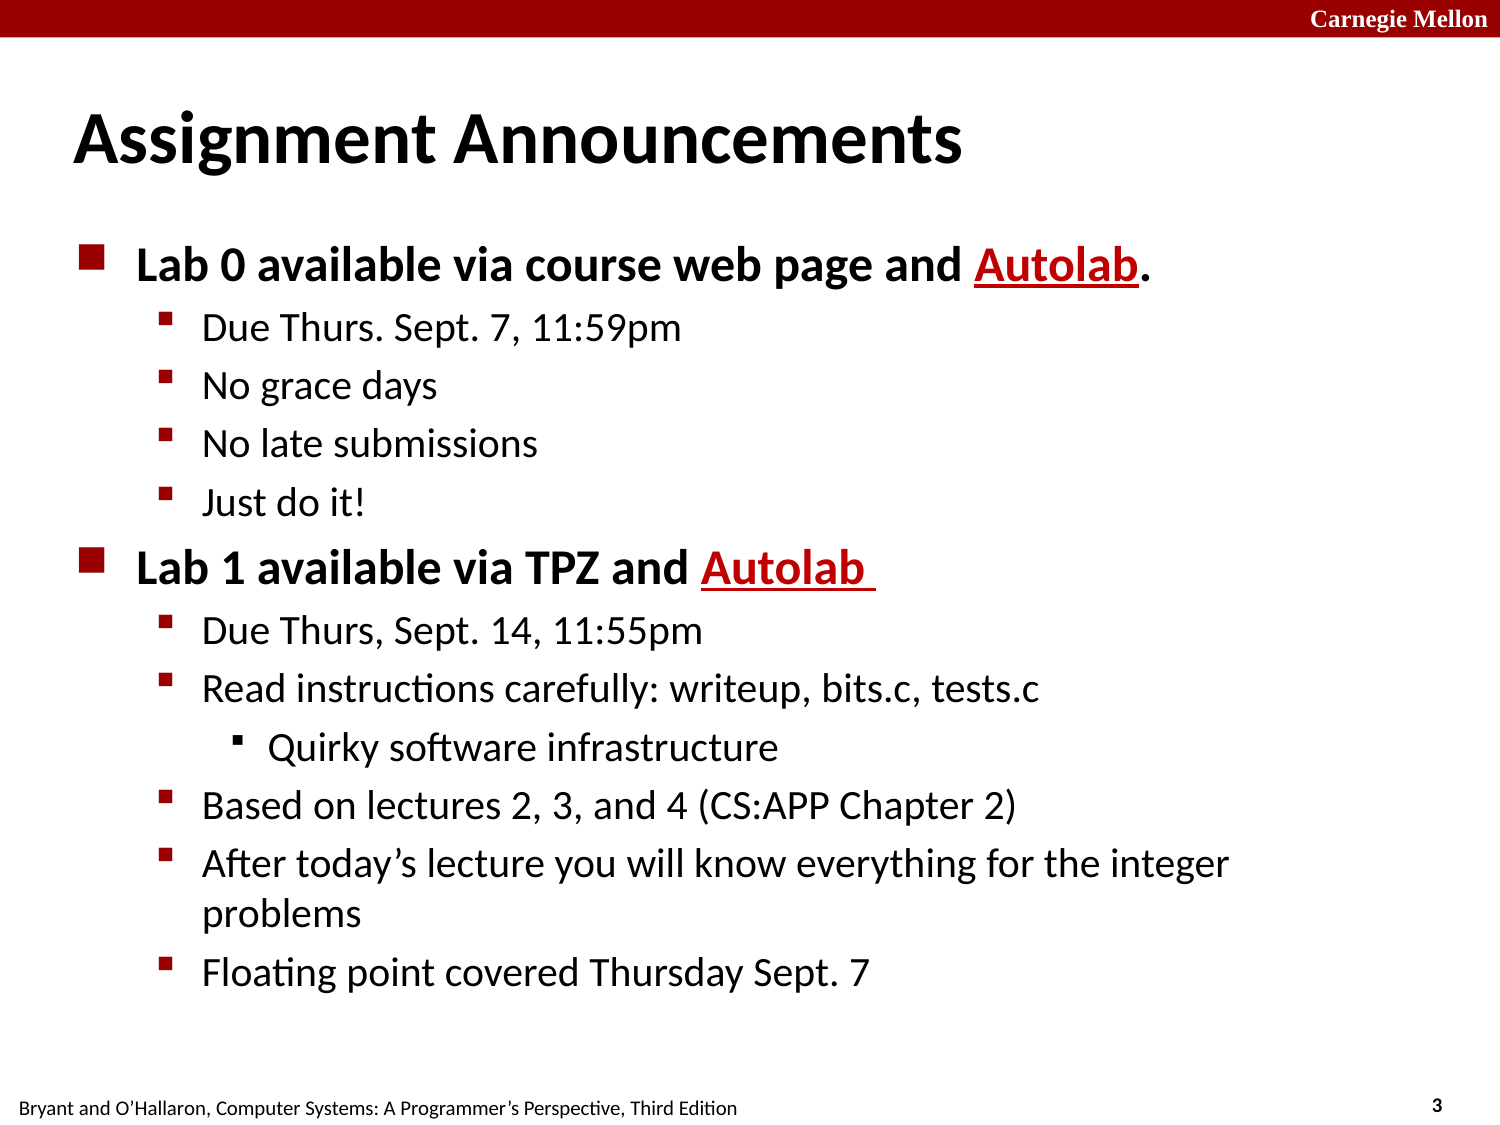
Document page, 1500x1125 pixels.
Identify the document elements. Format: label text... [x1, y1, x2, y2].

title Assignment Announcements [58, 71, 1426, 197]
list Lab 0 available via course web page and Autolab. Due Thurs. Sept. 7, 11:59pm No grace days No late submissions Just do it! Lab 1 available via TPZ and Autolab Due Thurs, Sept. 14, 11:55pm Read instructions carefully: writeup, bits.c, tests.c Quirky software infrastructure Based on lectures 2, 3, and 4 (CS:APP Chapter 2) After today’s lecture you will know everything for the integer problems Floating point covered Thursday Sept. 7 [64, 223, 1361, 1040]
